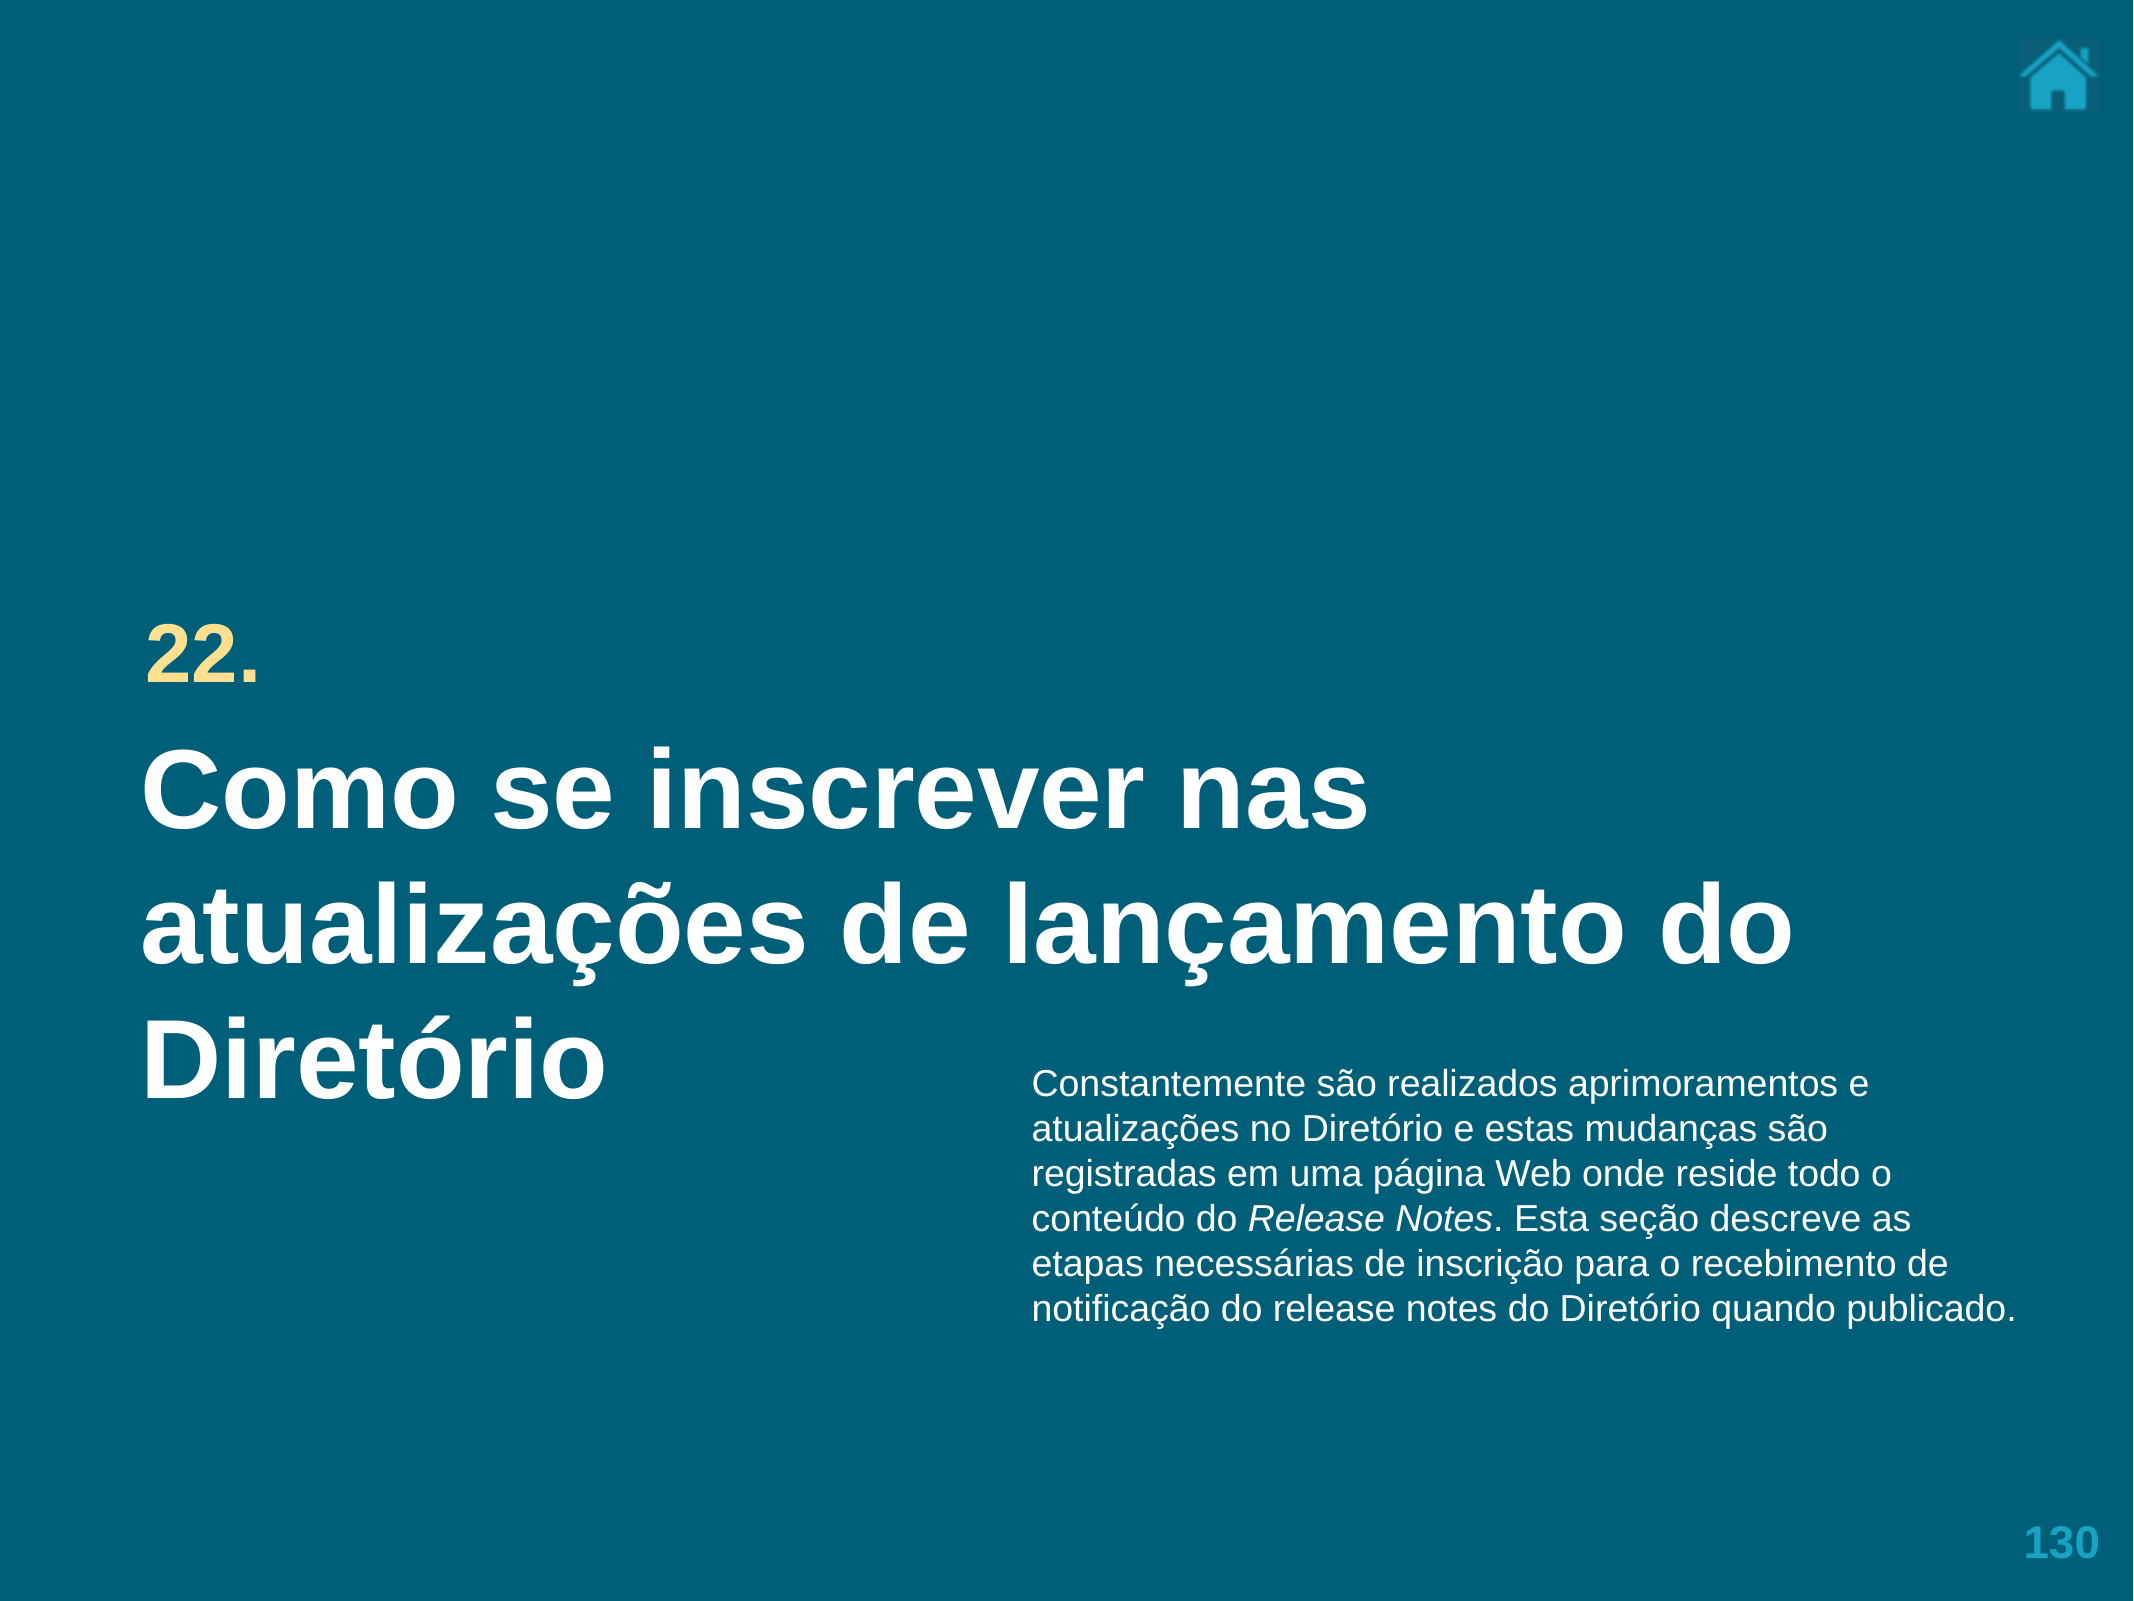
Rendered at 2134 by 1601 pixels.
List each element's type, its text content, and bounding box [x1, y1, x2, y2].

text_box Constantemente são realizados aprimoramentos e atualizações no Diretório e estas mudanças são registradas em uma página Web onde reside todo o conteúdo do Release Notes. Esta seção descreve as etapas necessárias de inscrição para o recebimento de notificação do release notes do Diretório quando publicado. [1031, 1059, 2020, 1330]
text_box Como se inscrever nas atualizações de lançamento do Diretório [140, 715, 1980, 1121]
text_box 22. [145, 599, 300, 700]
slide_number 130 [1979, 1504, 2101, 1576]
text_box [1977, 0, 2134, 145]
